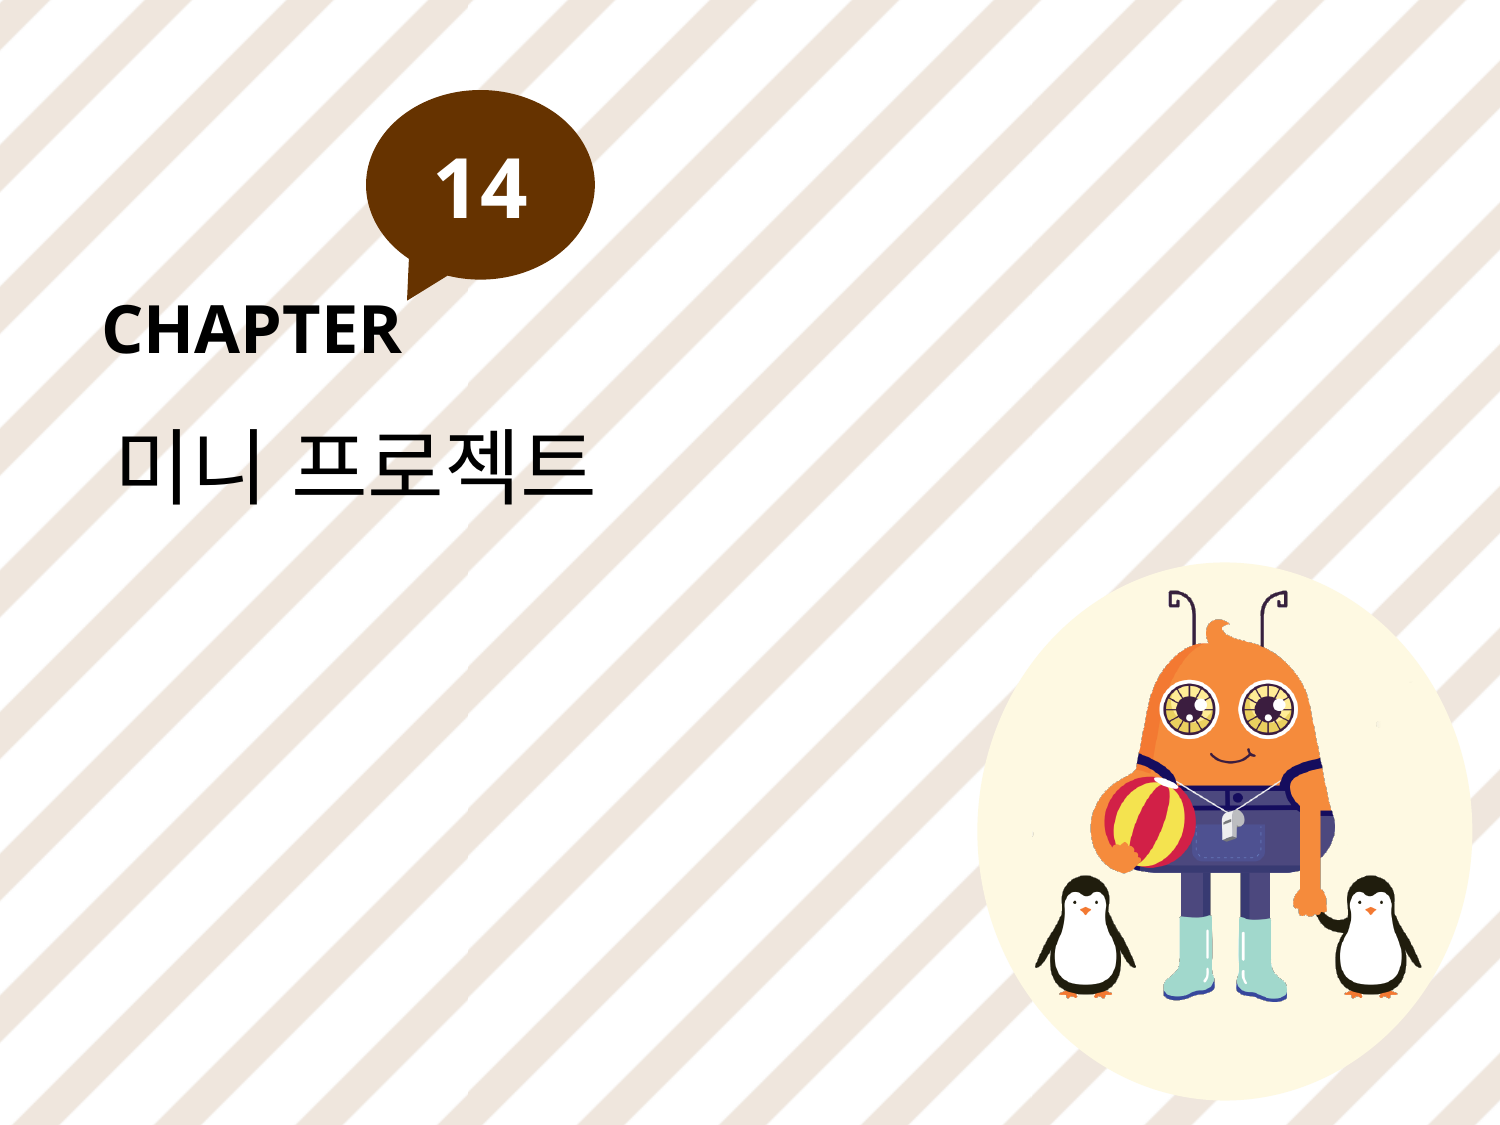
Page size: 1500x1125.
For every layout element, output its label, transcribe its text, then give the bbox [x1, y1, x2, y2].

text_box CHAPTER [41, 279, 480, 397]
picture [0, 0, 1500, 1125]
text_box 14 [363, 87, 597, 303]
text_box 미니 프로젝트 [100, 407, 1070, 636]
